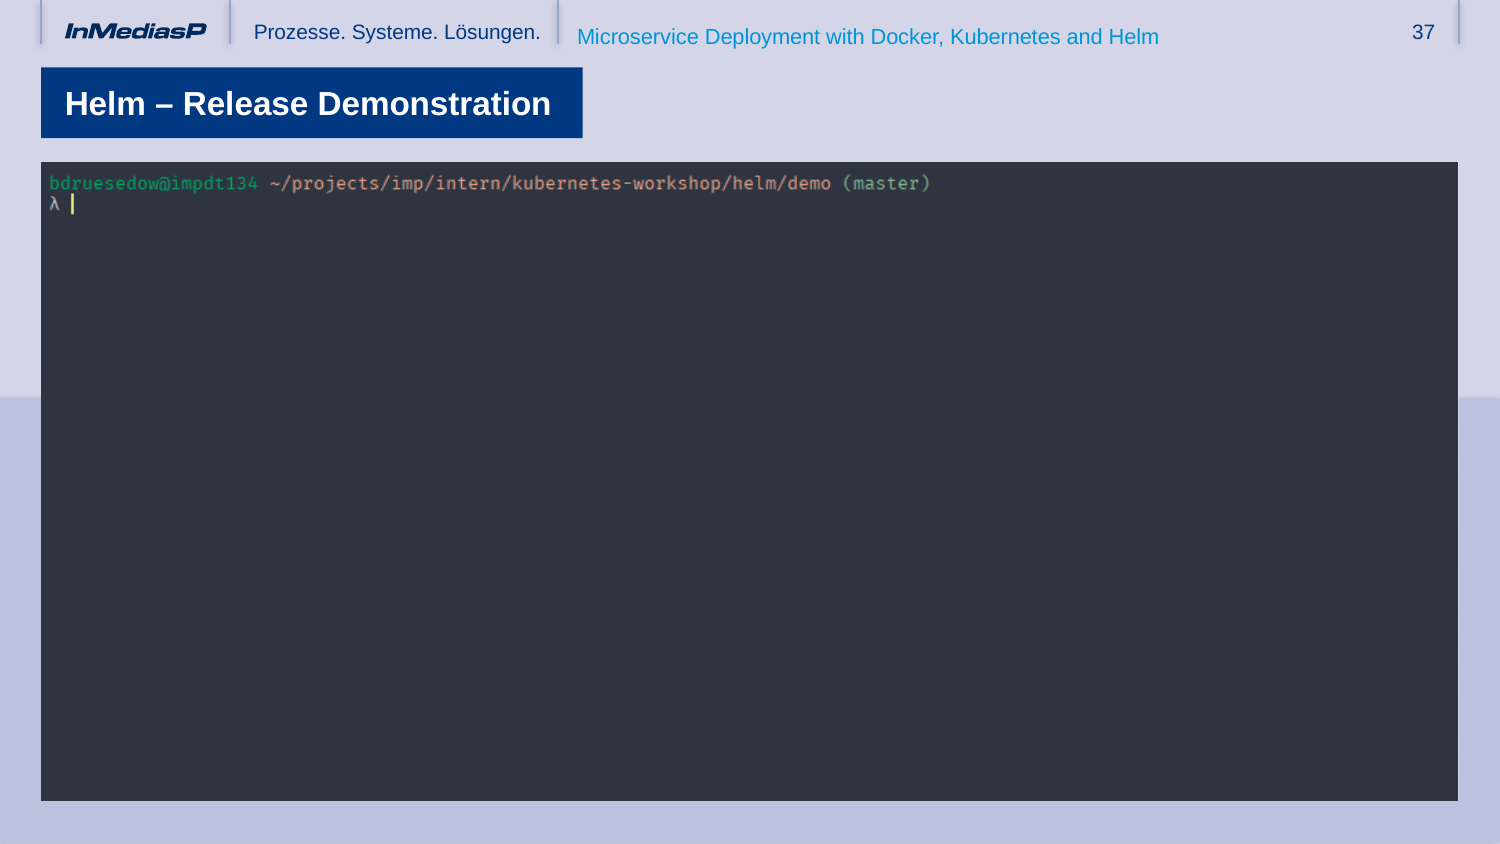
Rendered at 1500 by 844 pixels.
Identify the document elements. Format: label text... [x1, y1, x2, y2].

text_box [40, 161, 1459, 802]
text_box Microservice Deployment with Docker, Kubernetes and Helm [577, 11, 1176, 49]
title Helm – Release Demonstration [40, 67, 583, 139]
